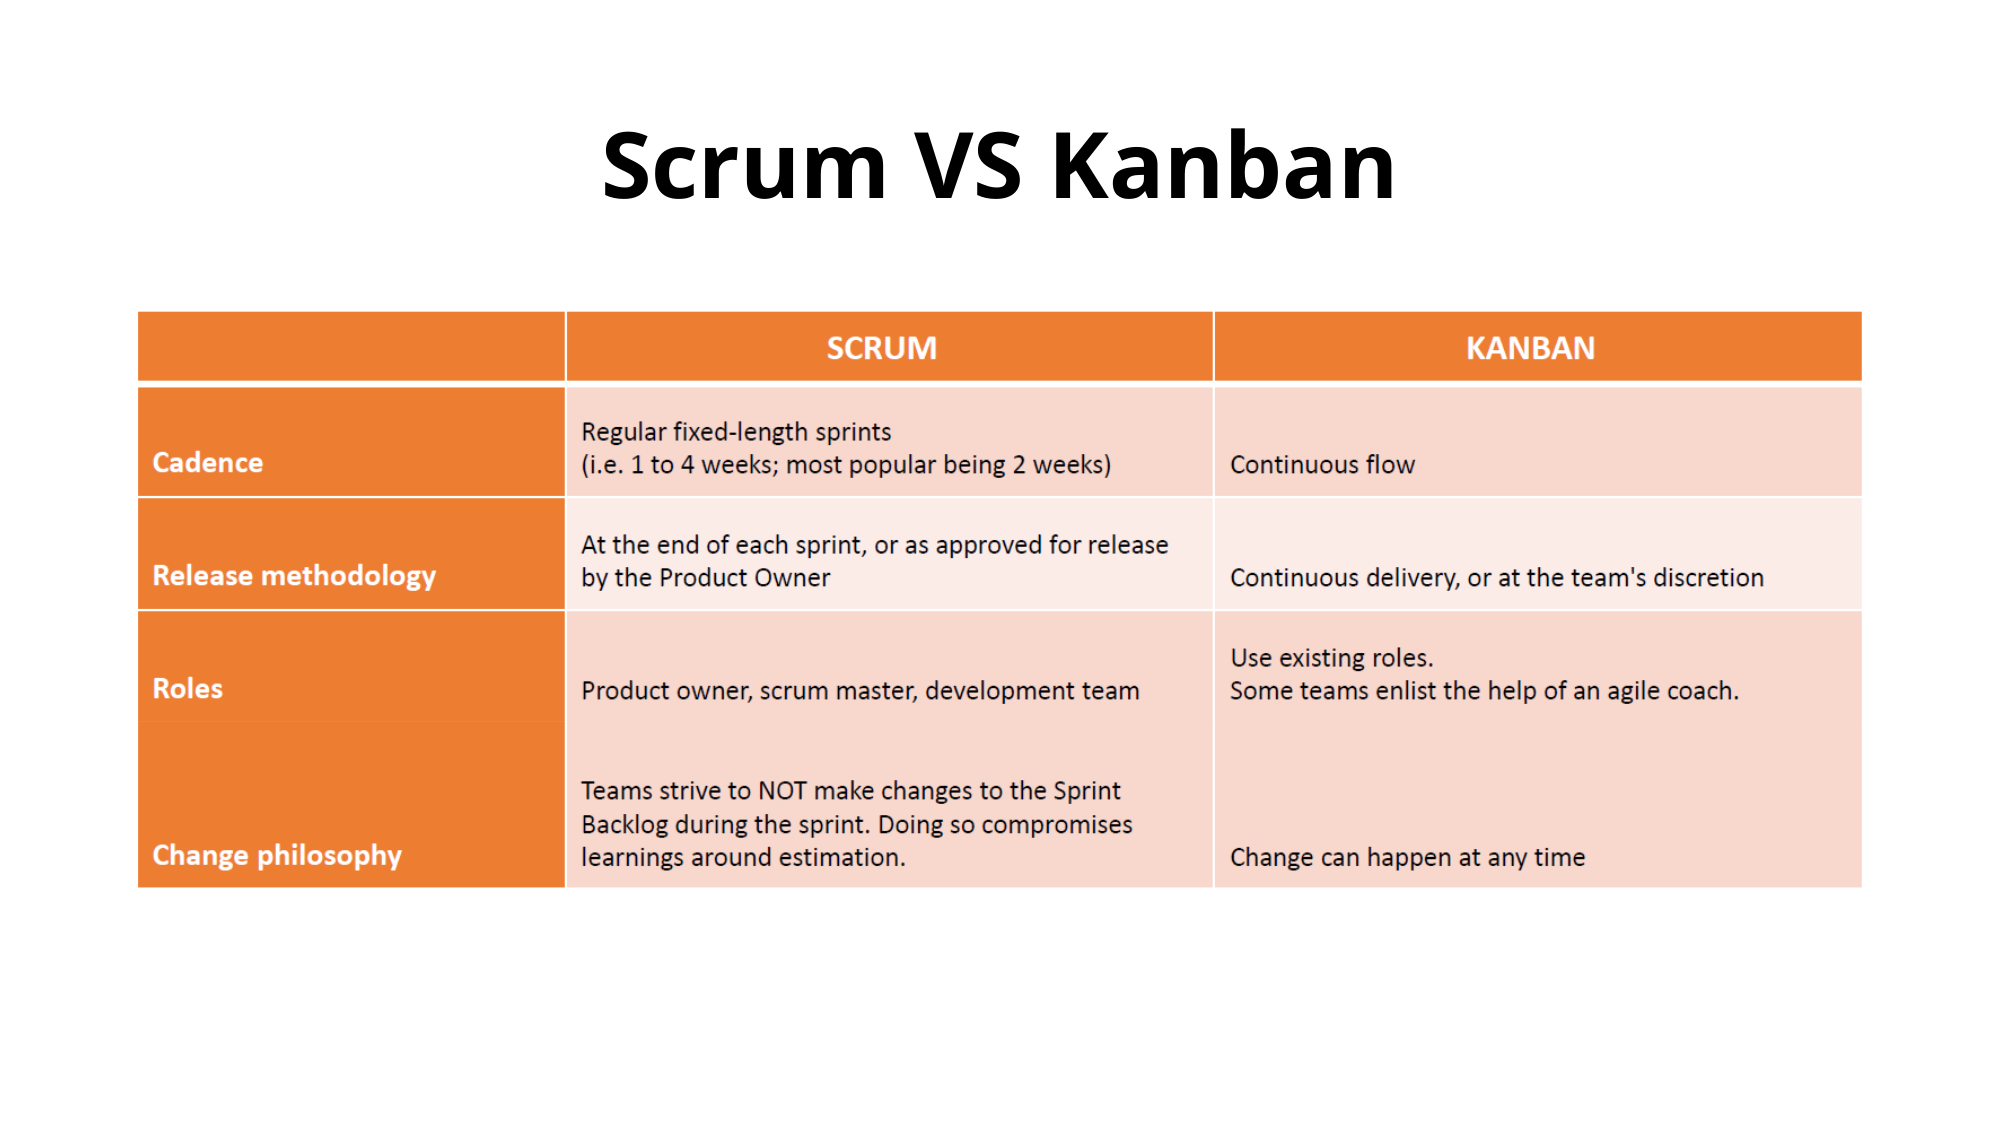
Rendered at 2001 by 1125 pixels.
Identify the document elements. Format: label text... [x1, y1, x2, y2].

title Scrum VS Kanban [137, 59, 1863, 278]
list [137, 305, 1863, 722]
picture [137, 722, 1863, 892]
